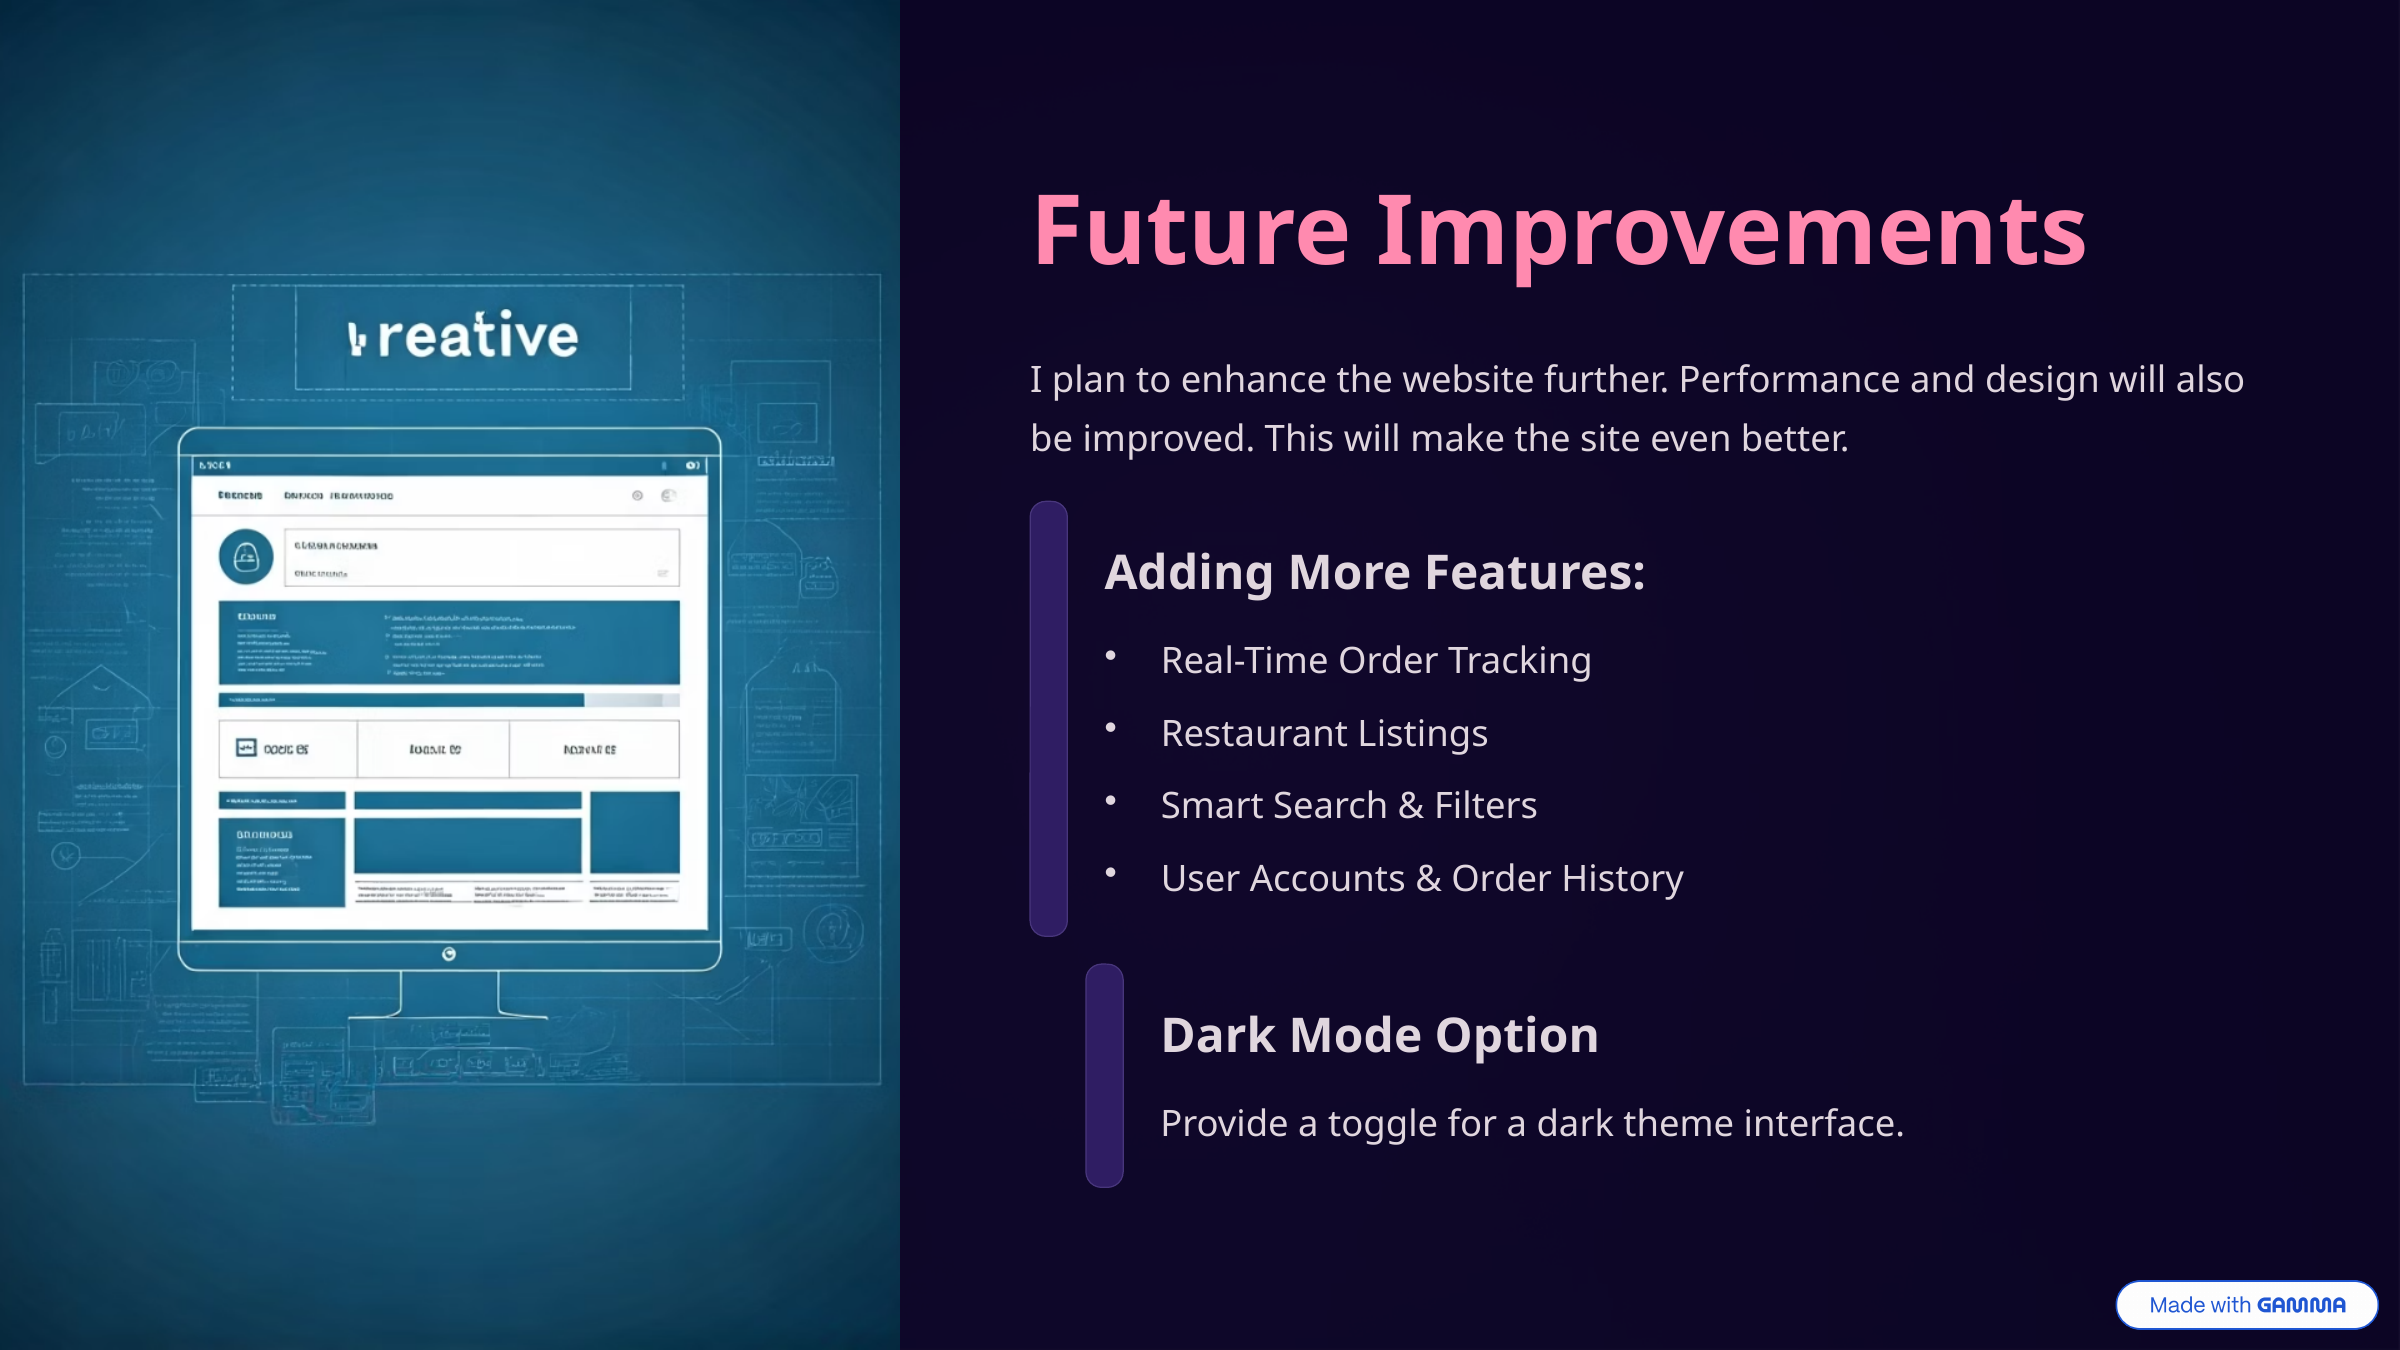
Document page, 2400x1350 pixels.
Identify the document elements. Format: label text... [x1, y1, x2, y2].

text_box [1085, 964, 1124, 1188]
text_box User Accounts & Order History [1104, 839, 2270, 899]
text_box Dark Mode Option [1160, 1001, 1649, 1063]
text_box Real-Time Order Tracking [1104, 621, 2270, 682]
text_box Provide a toggle for a dark theme interface. [1160, 1084, 2270, 1145]
text_box Adding More Features: [1104, 538, 1610, 600]
text_box Smart Search & Filters [1104, 766, 2270, 827]
text_box Restaurant Listings [1104, 694, 2270, 754]
text_box I plan to enhance the website further. Performance and design will also be improved. This will make the site even better. [1030, 340, 2270, 460]
picture [2106, 1271, 2389, 1339]
picture [0, 0, 900, 1350]
text_box [1030, 501, 1068, 937]
text_box Future Improvements [1030, 162, 2007, 285]
